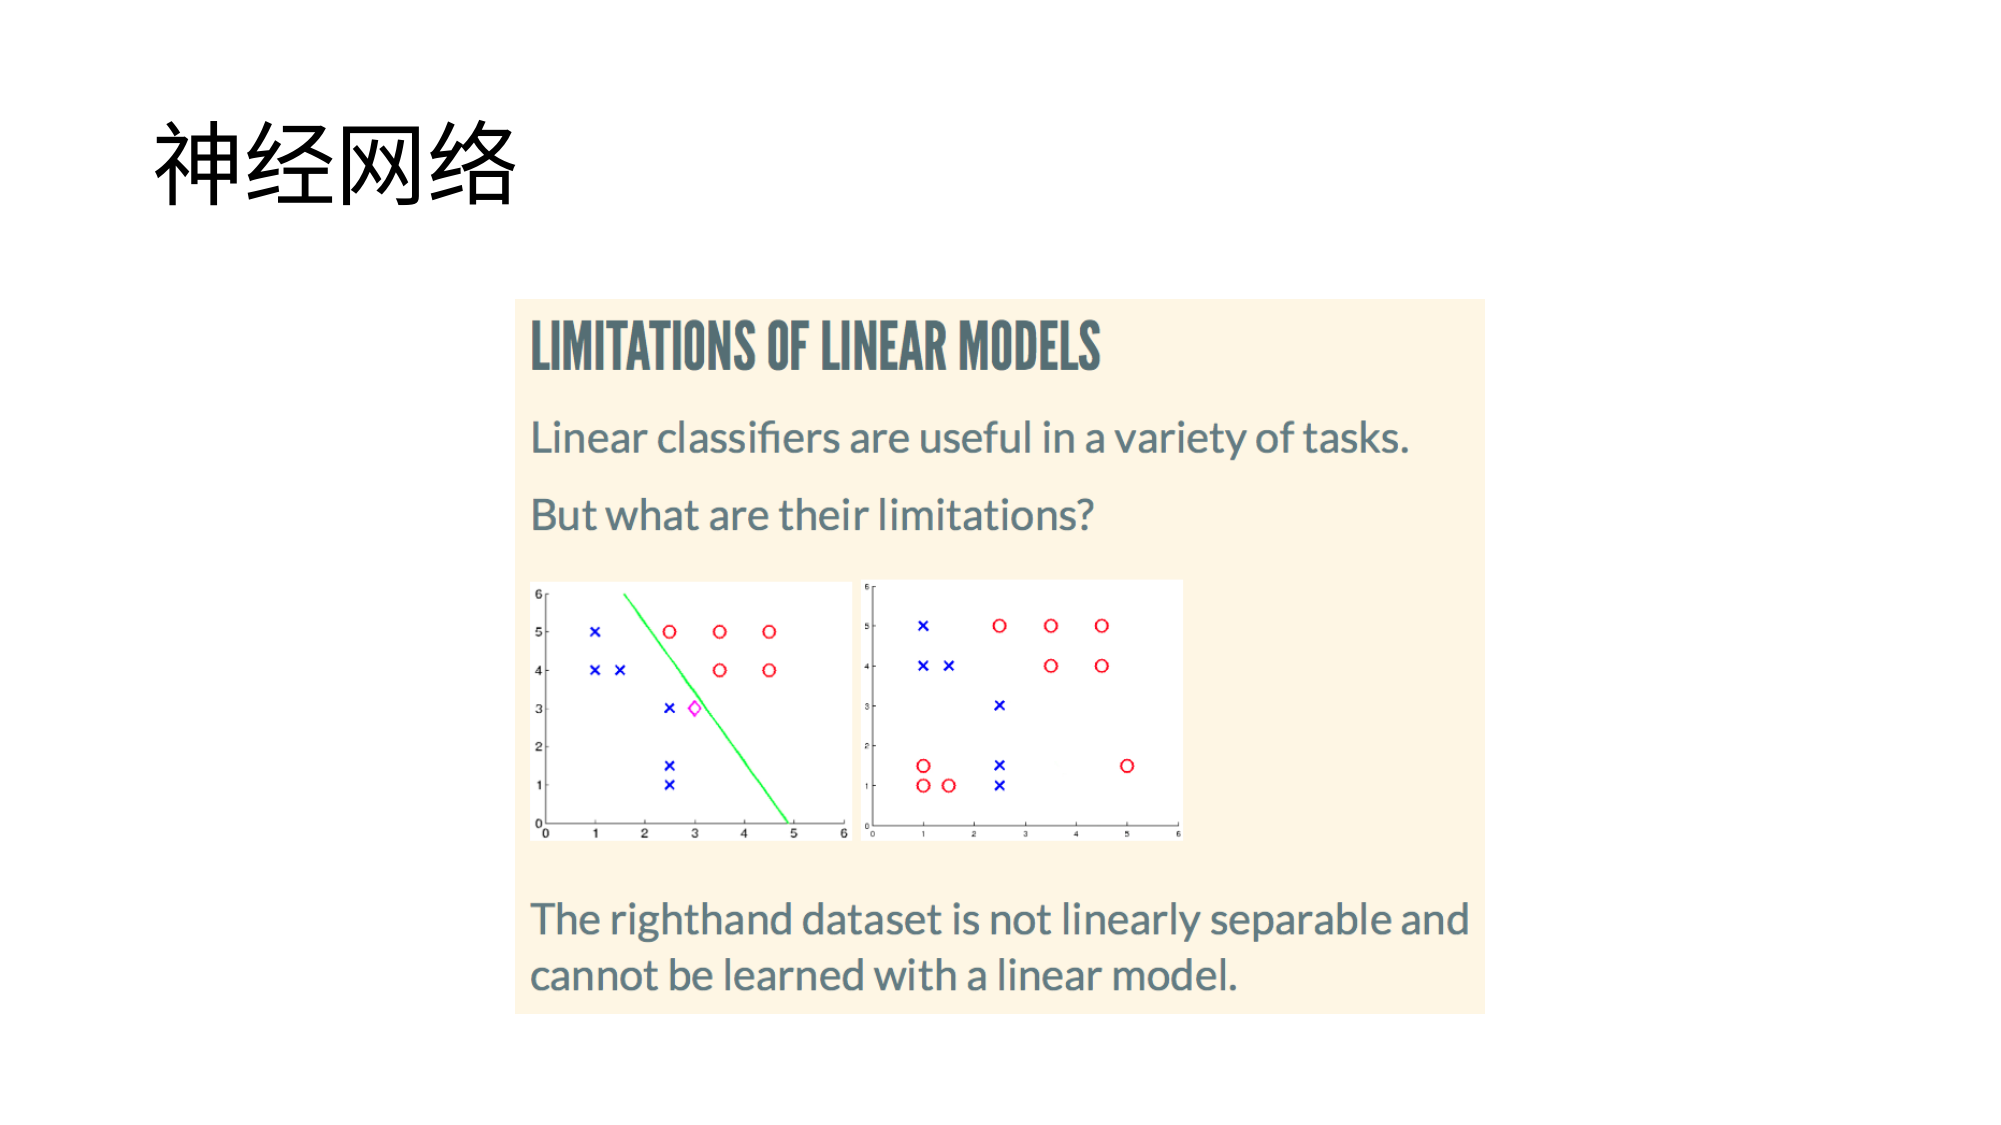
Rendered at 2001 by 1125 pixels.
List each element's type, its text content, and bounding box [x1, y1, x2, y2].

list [515, 299, 1485, 1014]
title 神经网络 [137, 59, 1863, 278]
